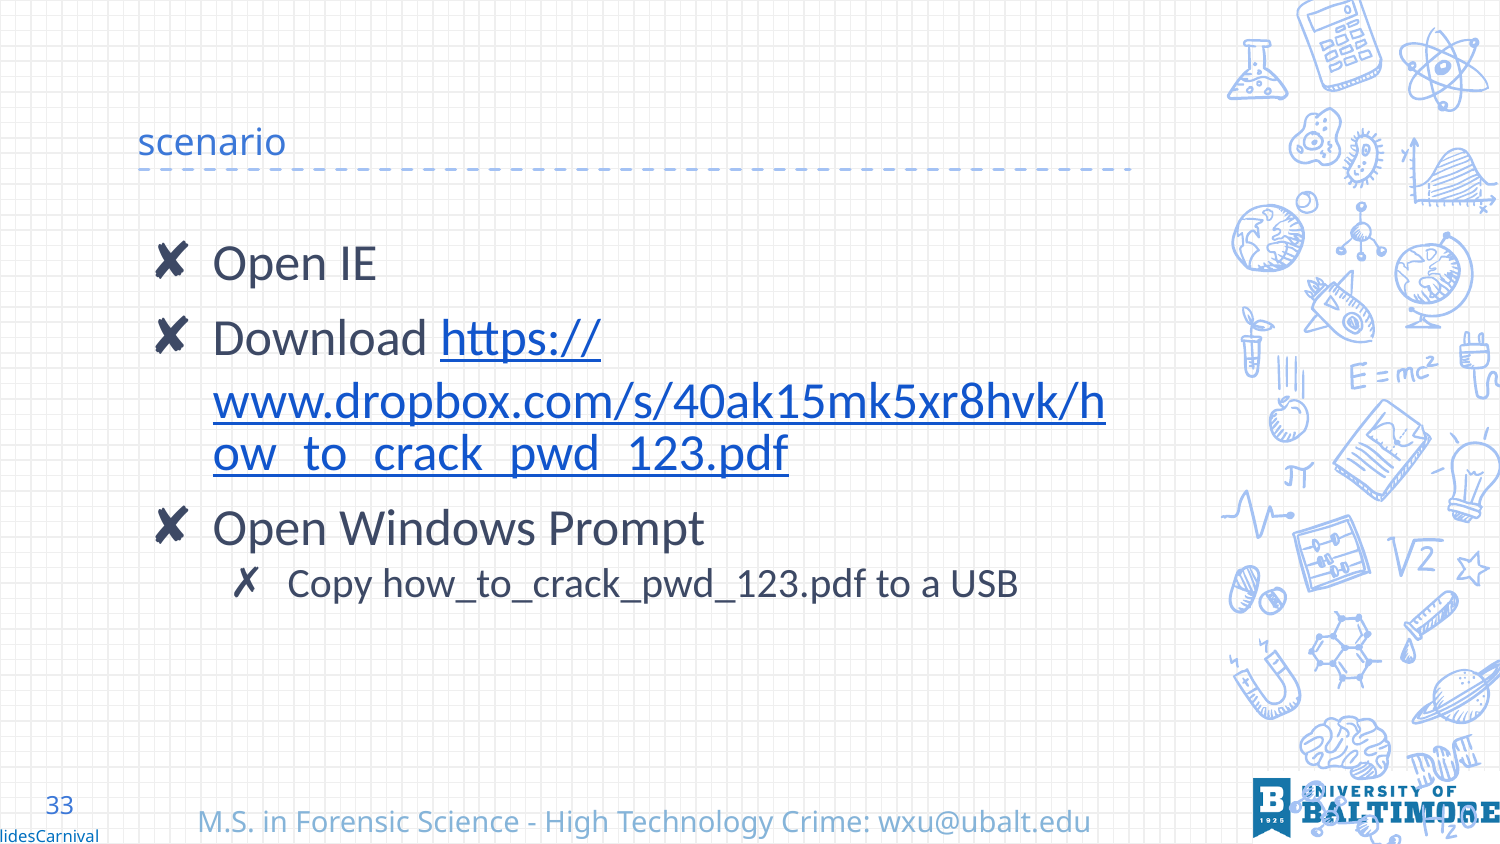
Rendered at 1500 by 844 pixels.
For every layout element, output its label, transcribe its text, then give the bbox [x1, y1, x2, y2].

picture [1365, 817, 1376, 833]
list Open IE Download https://www.dropbox.com/s/40ak15mk5xr8hvk/how_to_crack_pwd_123.pdf Open Windows Prompt Copy how_to_crack_pwd_123.pdf to a USB [122, 213, 1130, 806]
picture [1253, 771, 1500, 844]
picture [1327, 813, 1336, 822]
picture [1316, 786, 1321, 797]
title scenario [122, 36, 1130, 178]
slide_number 33 [14, 774, 105, 840]
